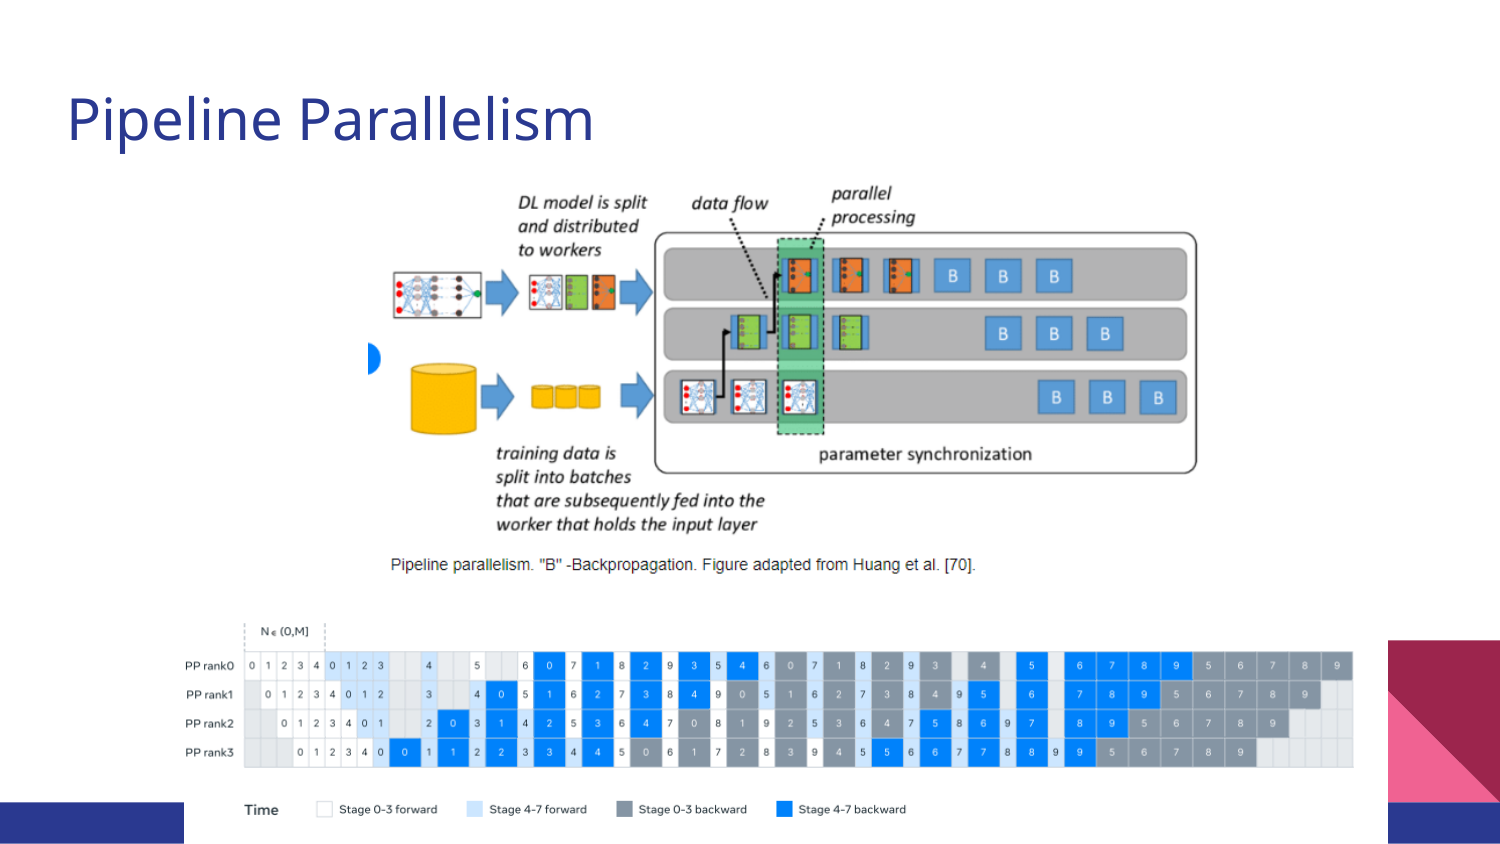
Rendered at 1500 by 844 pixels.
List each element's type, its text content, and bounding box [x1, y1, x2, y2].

picture [183, 166, 1388, 844]
title Pipeline Parallelism [51, 67, 1449, 167]
